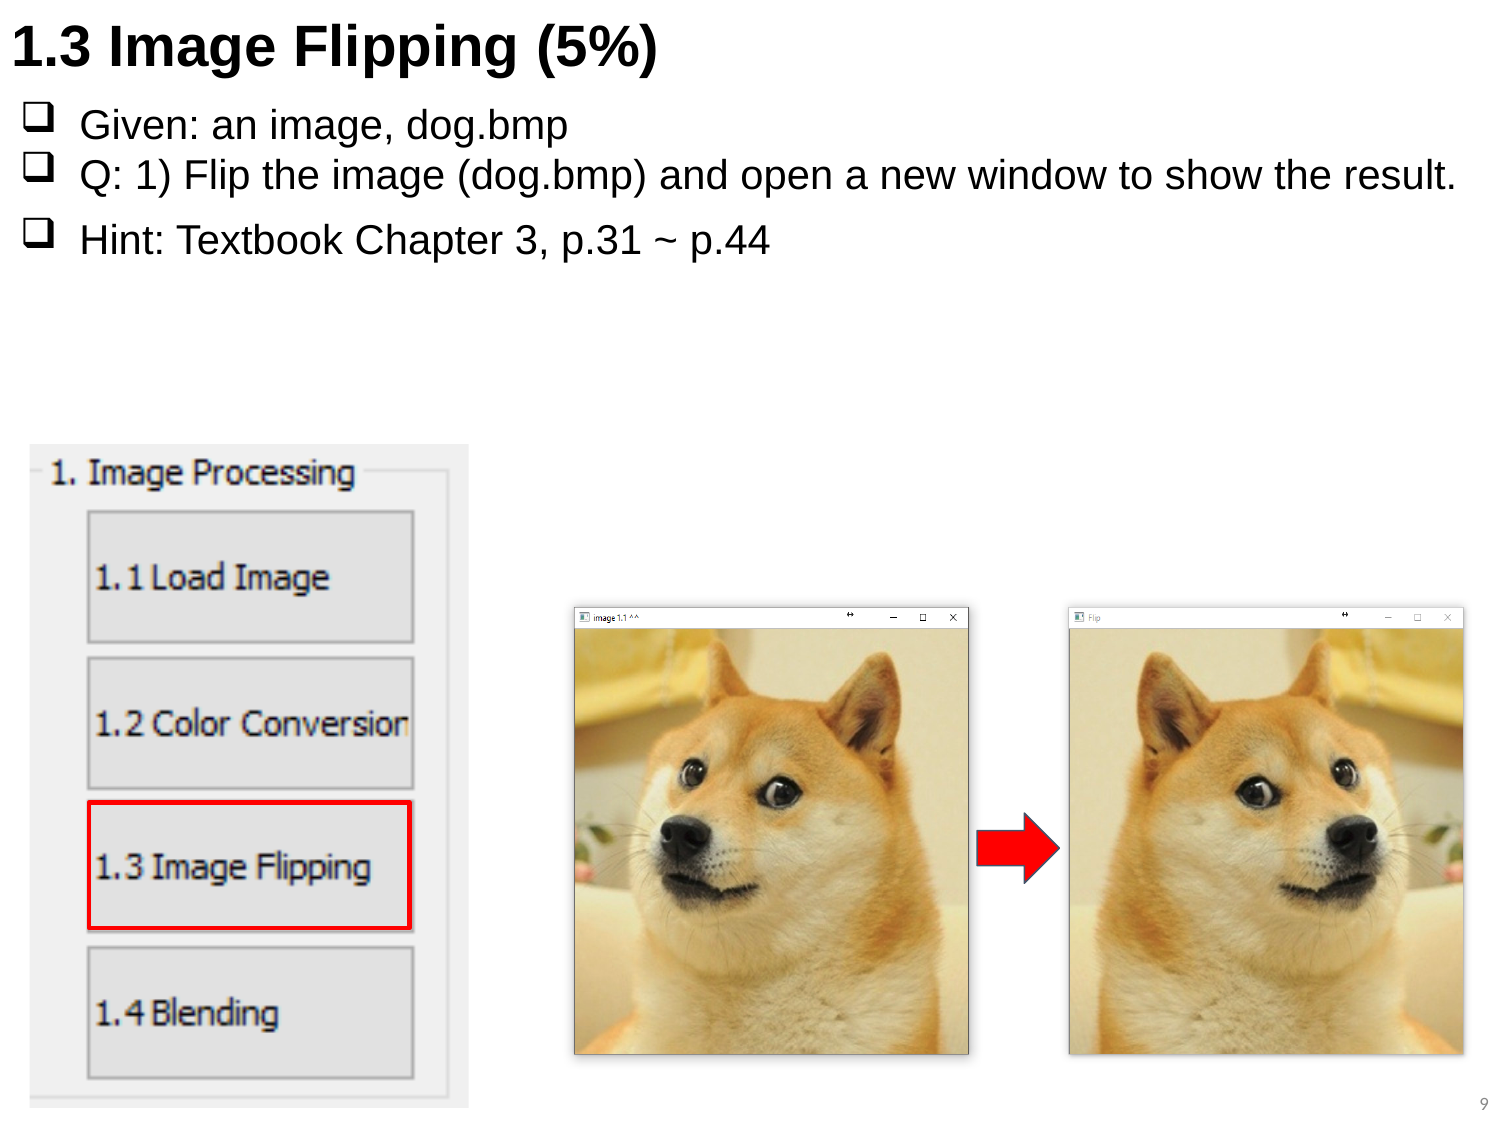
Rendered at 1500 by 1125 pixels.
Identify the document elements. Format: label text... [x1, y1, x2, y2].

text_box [536, 578, 1500, 1088]
list Given: an image, dog.bmp Q: 1) Flip the image (dog.bmp) and open a new window to show the result. Hint: Textbook Chapter 3, p.31 ~ p.44 [8, 91, 1485, 431]
picture [29, 443, 469, 1108]
slide_number 9 [1162, 1095, 1500, 1125]
title 1.3 Image Flipping (5%) [0, 0, 1492, 97]
